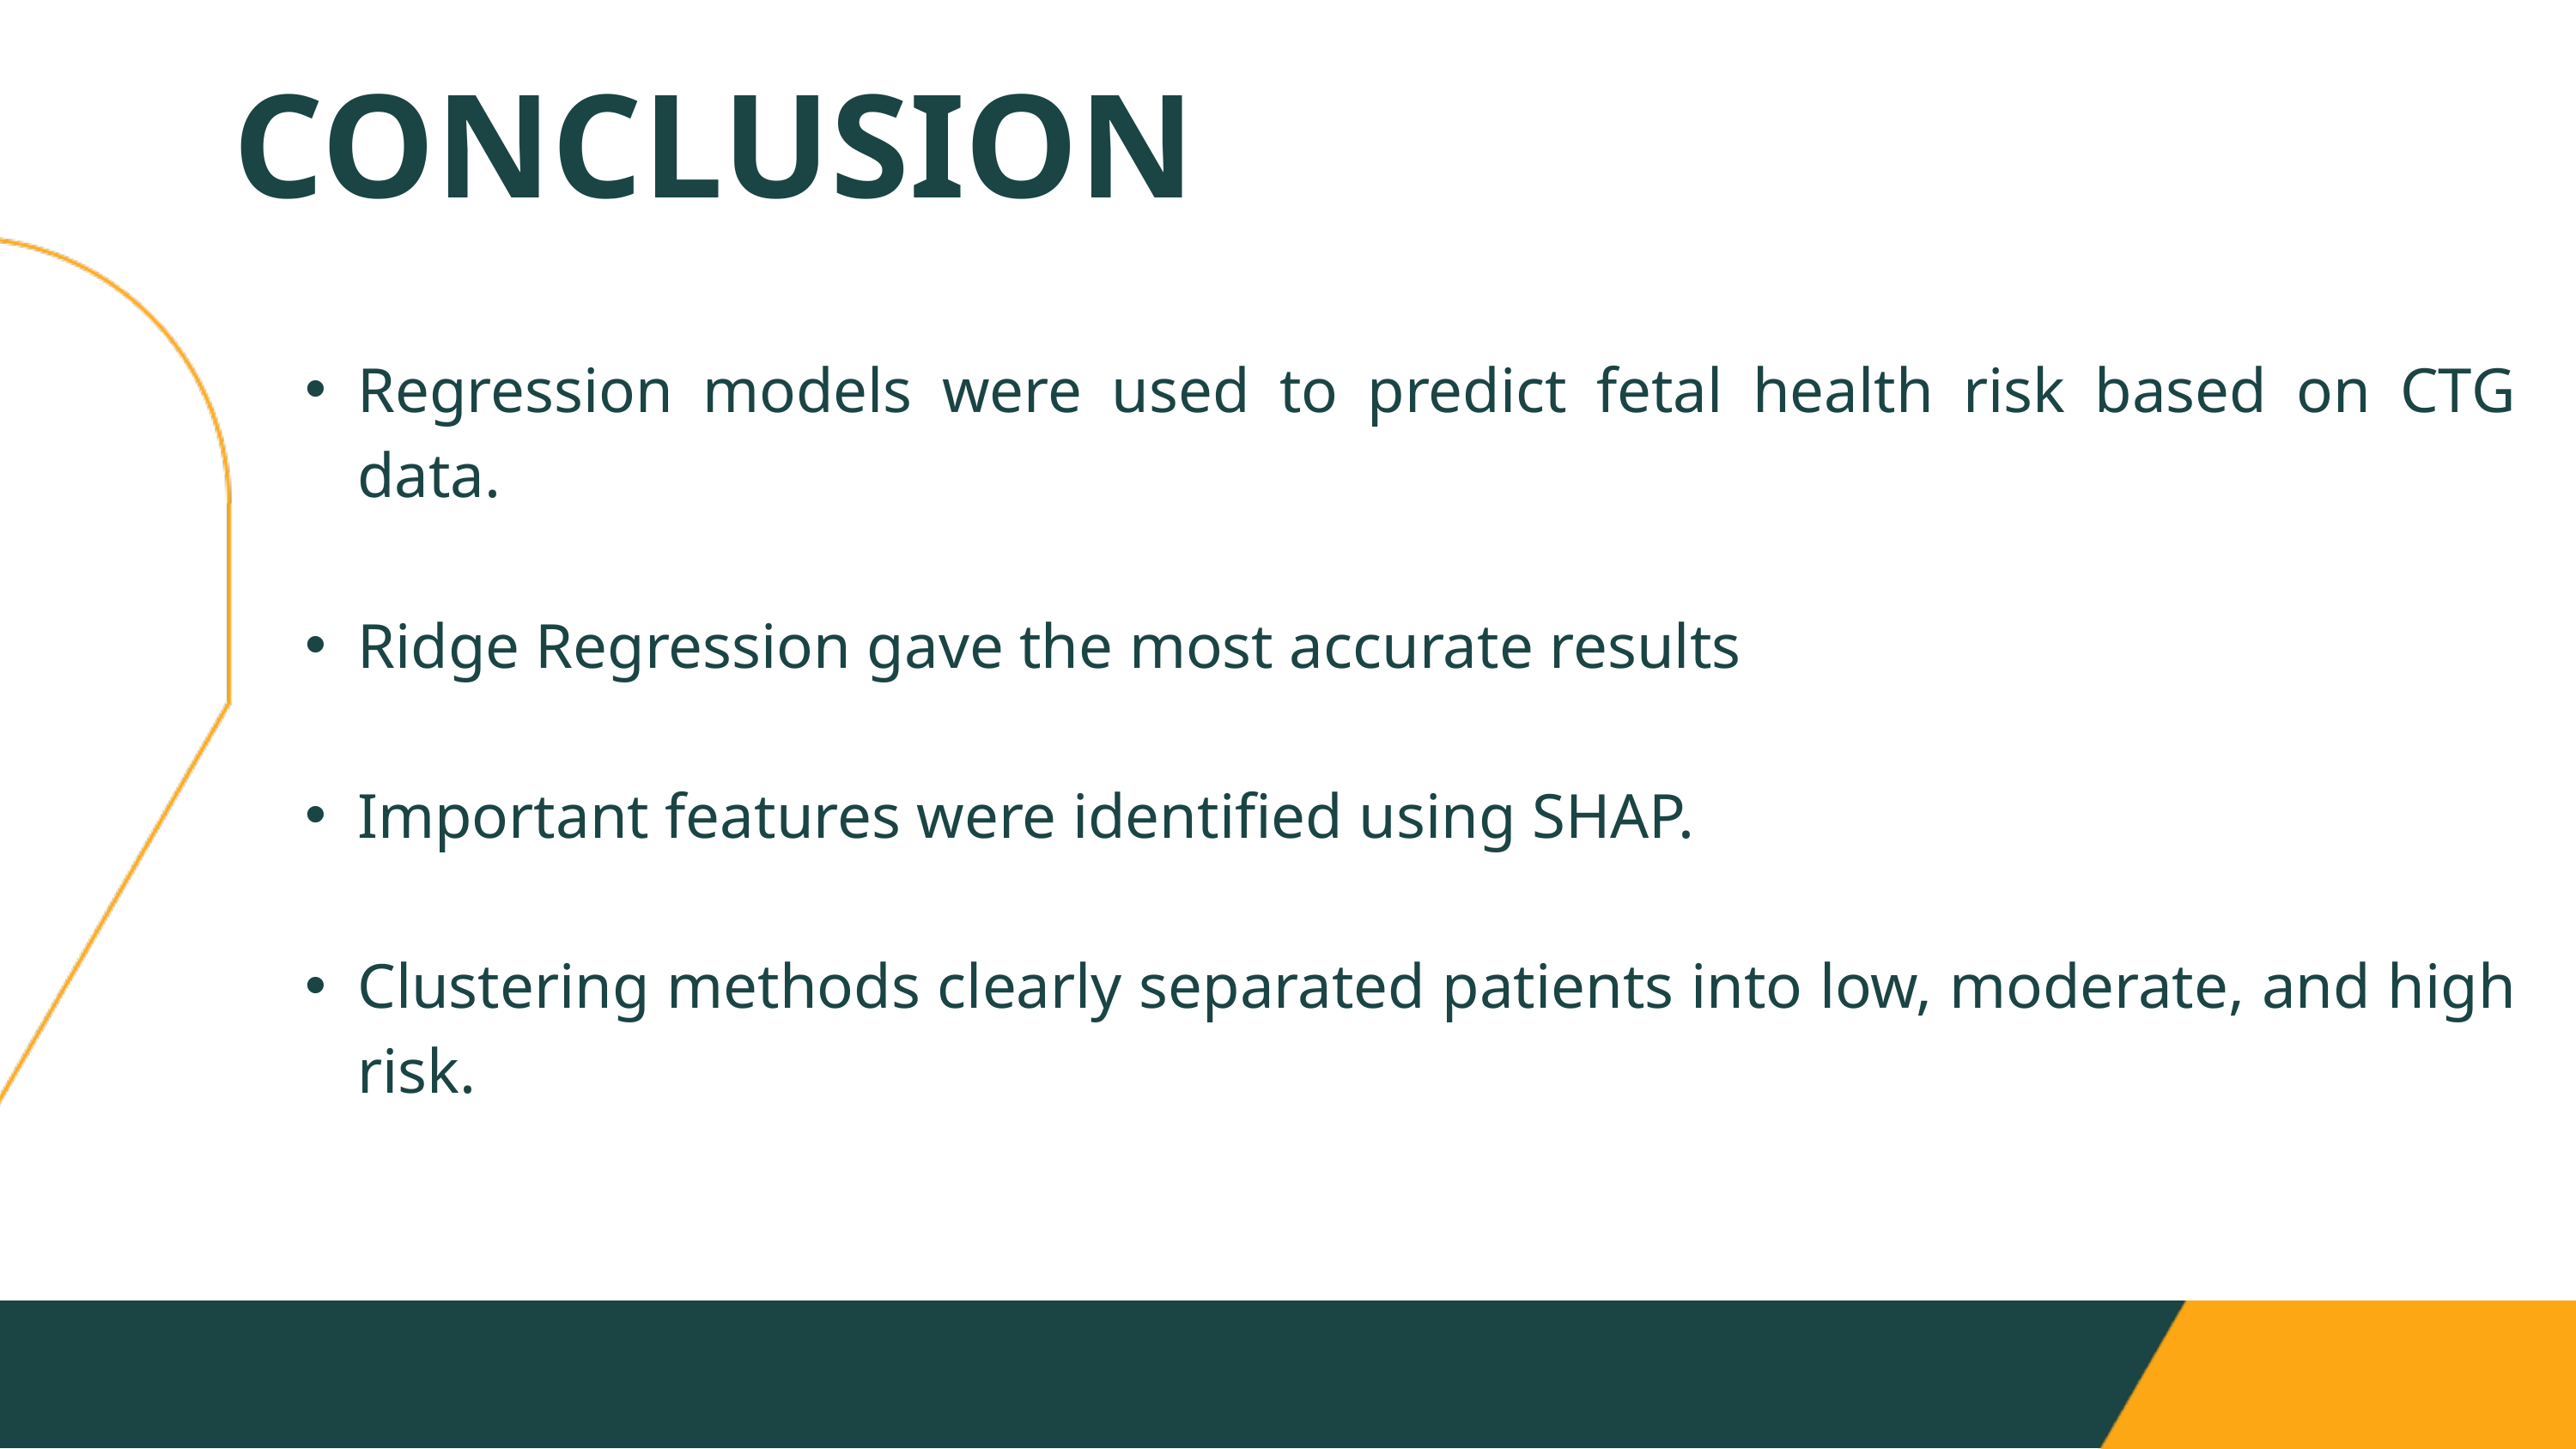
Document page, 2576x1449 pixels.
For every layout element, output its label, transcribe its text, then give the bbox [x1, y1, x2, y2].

text_box Regression models were used to predict fetal health risk based on CTG data. Ridge Regression gave the most accurate results Important features were identified using SHAP. Clustering methods clearly separated patients into low, moderate, and high risk. [253, 339, 2518, 1191]
text_box CONCLUSION [233, 68, 2393, 227]
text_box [0, 1300, 2216, 1449]
text_box [2218, 1300, 2576, 1449]
text_box [0, 236, 234, 1170]
